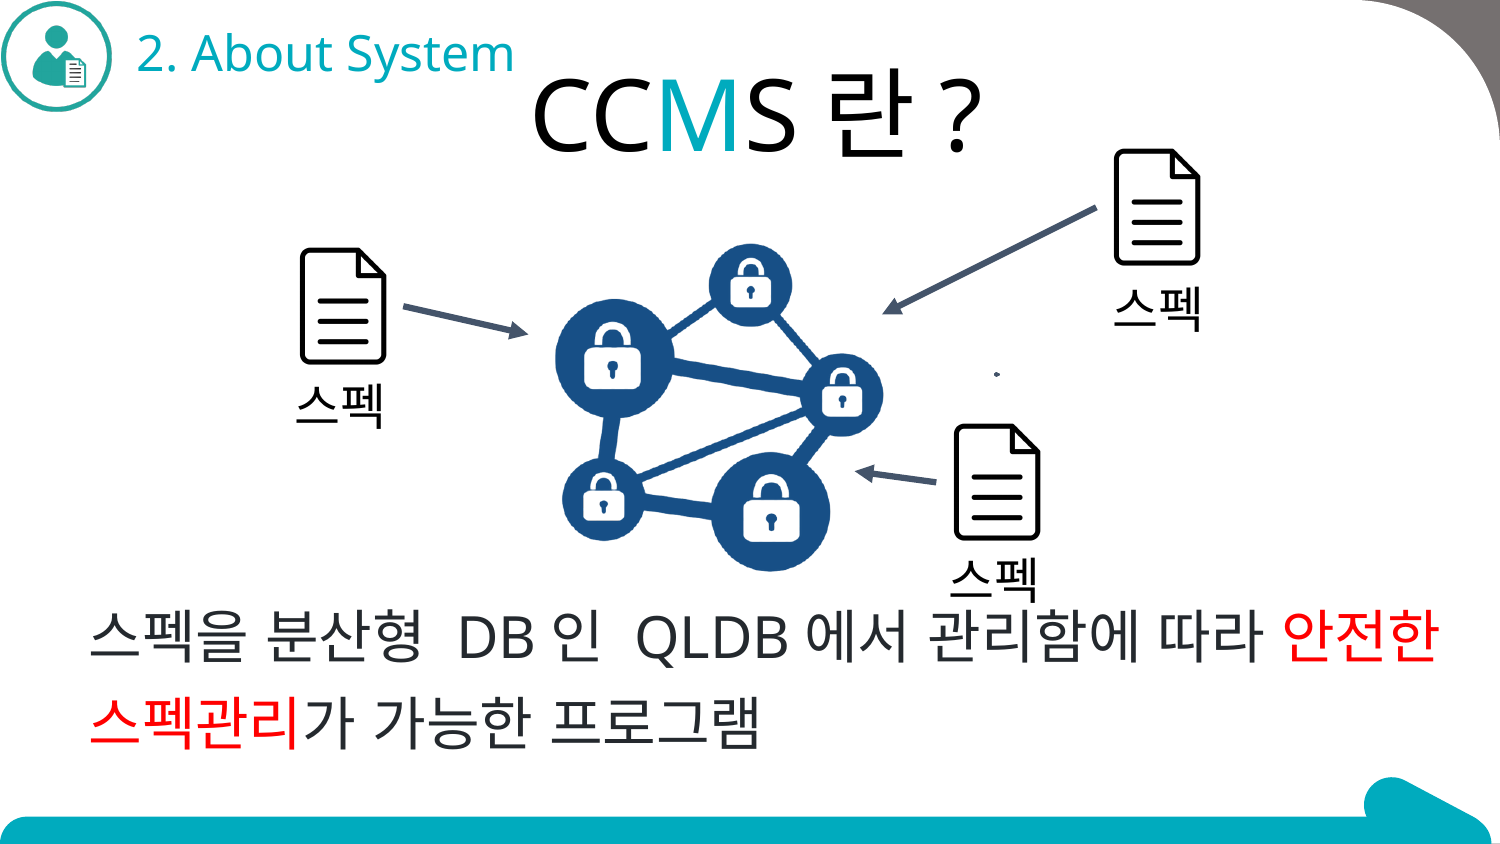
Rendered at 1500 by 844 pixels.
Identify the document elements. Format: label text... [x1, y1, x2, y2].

text_box 2. About System [125, 16, 575, 89]
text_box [881, 207, 1097, 315]
picture [524, 214, 912, 602]
picture [1, 1, 112, 112]
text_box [854, 470, 937, 483]
picture [282, 245, 404, 367]
text_box 스펙 [253, 360, 417, 447]
picture [936, 421, 1058, 544]
text_box 스펙 [1071, 263, 1235, 351]
text_box 스펙을 분산형 DB인 QLDB에서 관리함에 따라 안전한 스펙관리가 가능한 프로그램 [73, 567, 1479, 689]
picture [1096, 146, 1218, 268]
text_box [402, 305, 529, 335]
text_box 스펙 [907, 534, 1078, 621]
text_box CCMS란? [247, 36, 1265, 174]
